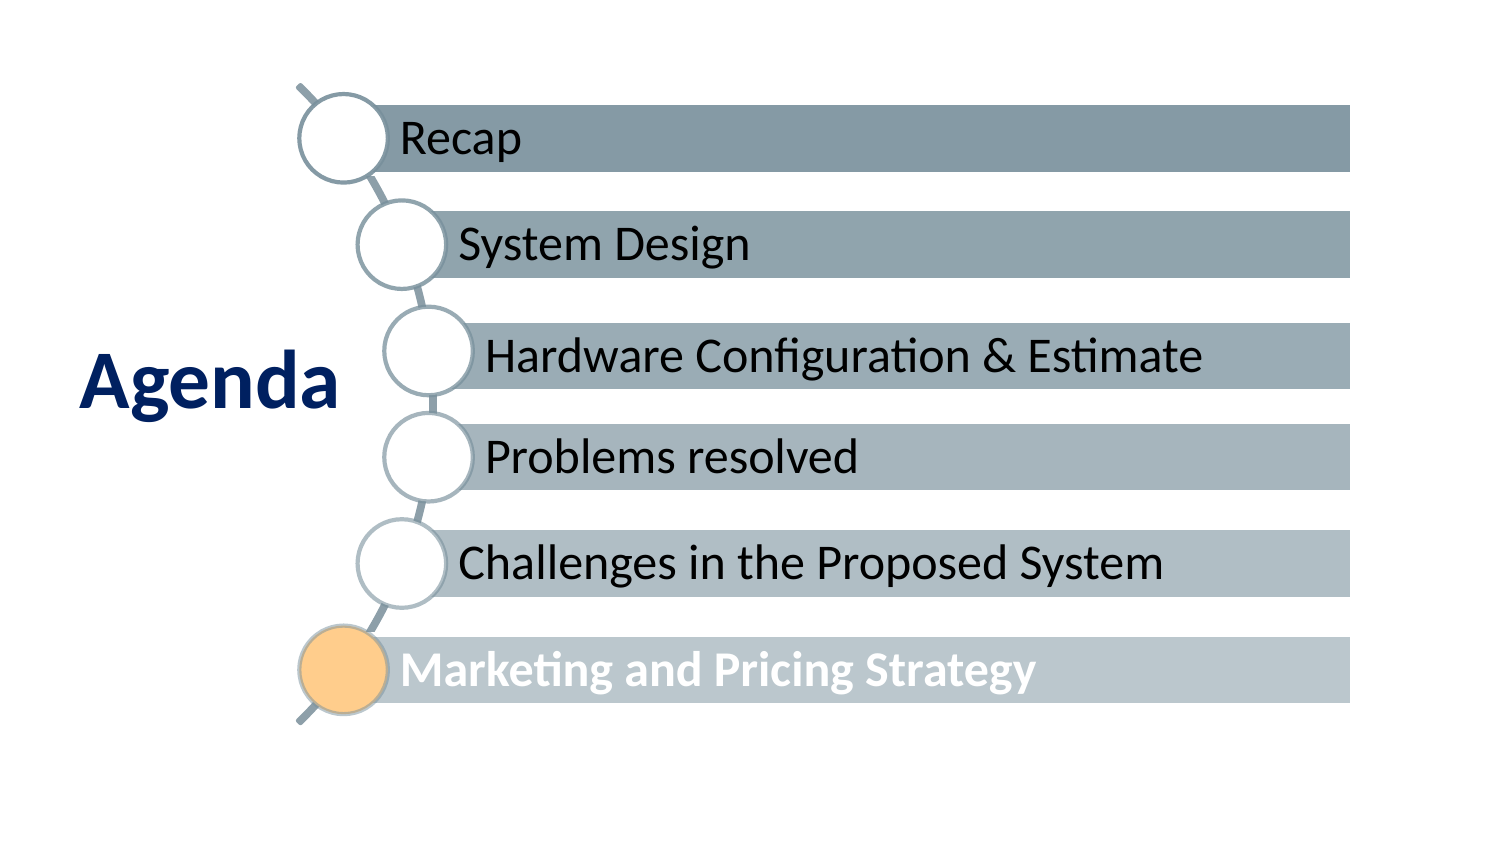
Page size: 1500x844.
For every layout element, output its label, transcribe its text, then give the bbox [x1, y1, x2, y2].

text_box Agenda [64, 317, 283, 433]
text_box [289, 67, 1362, 741]
